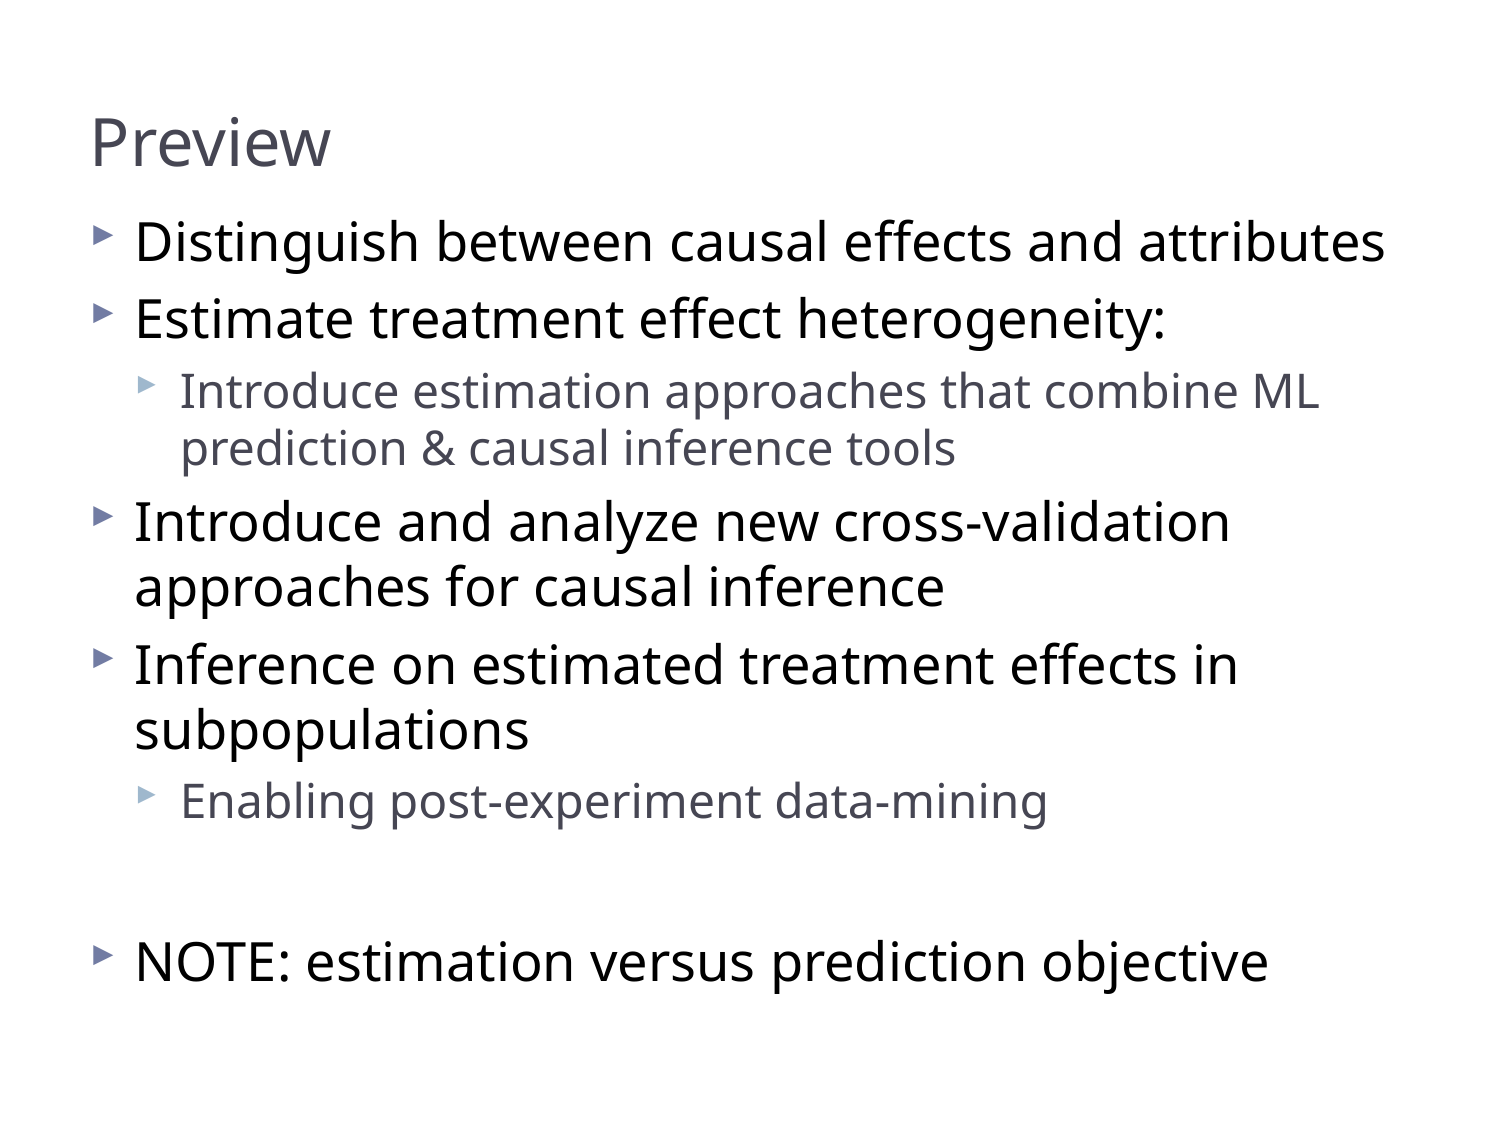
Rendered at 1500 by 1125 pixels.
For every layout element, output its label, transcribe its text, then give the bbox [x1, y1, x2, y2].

list Distinguish between causal effects and attributes Estimate treatment effect heterogeneity: Introduce estimation approaches that combine ML prediction & causal inference tools Introduce and analyze new cross-validation approaches for causal inference Inference on estimated treatment effects in subpopulations Enabling post-experiment data-mining NOTE: estimation versus prediction objective [75, 200, 1425, 1010]
title Preview [75, 24, 1425, 188]
